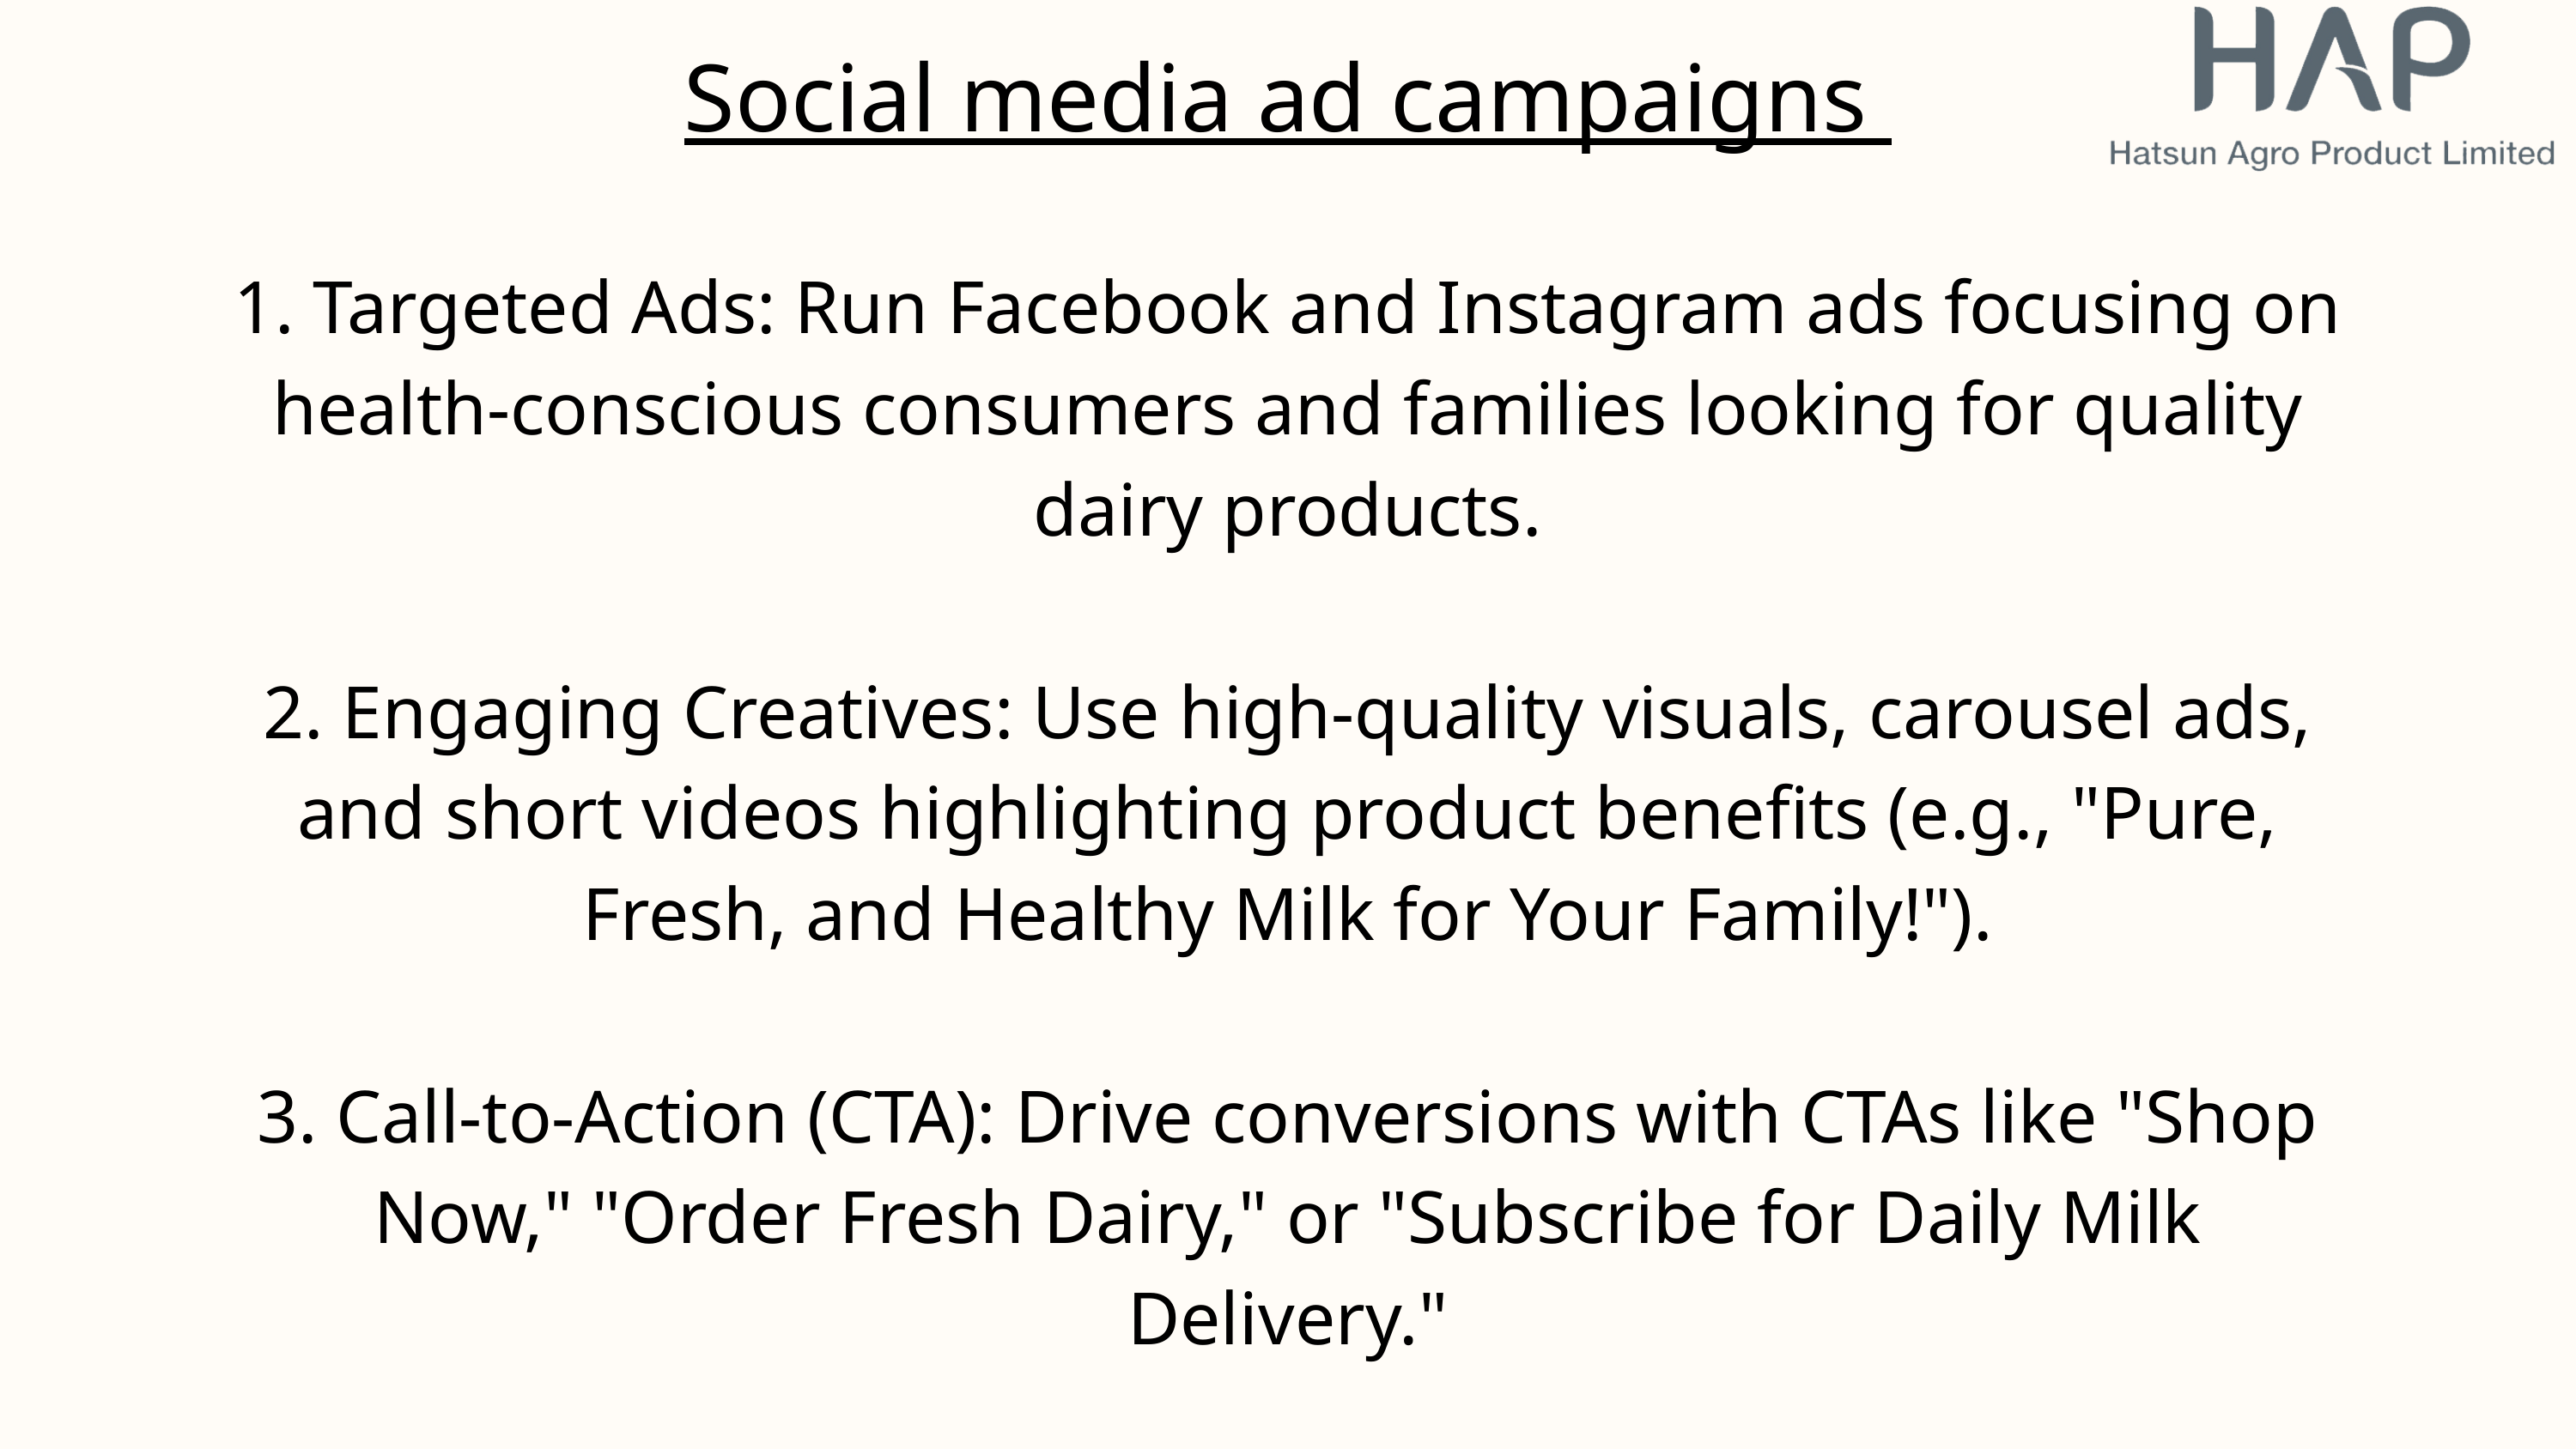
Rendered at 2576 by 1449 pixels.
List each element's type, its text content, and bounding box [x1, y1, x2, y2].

text_box [2093, 0, 2576, 192]
text_box Social media ad campaigns [681, 20, 1894, 150]
text_box 1. Targeted Ads: Run Facebook and Instagram ads focusing on health-conscious consumers and families looking for quality dairy products. 2. Engaging Creatives: Use high-quality visuals, carousel ads, and short videos highlighting product benefits (e.g., "Pure, Fresh, and Healthy Milk for Your Family!"). 3. Call-to-Action (CTA): Drive conversions with CTAs like "Shop Now," "Order Fresh Dairy," or "Subscribe for Daily Milk Delivery." [211, 247, 2365, 1360]
